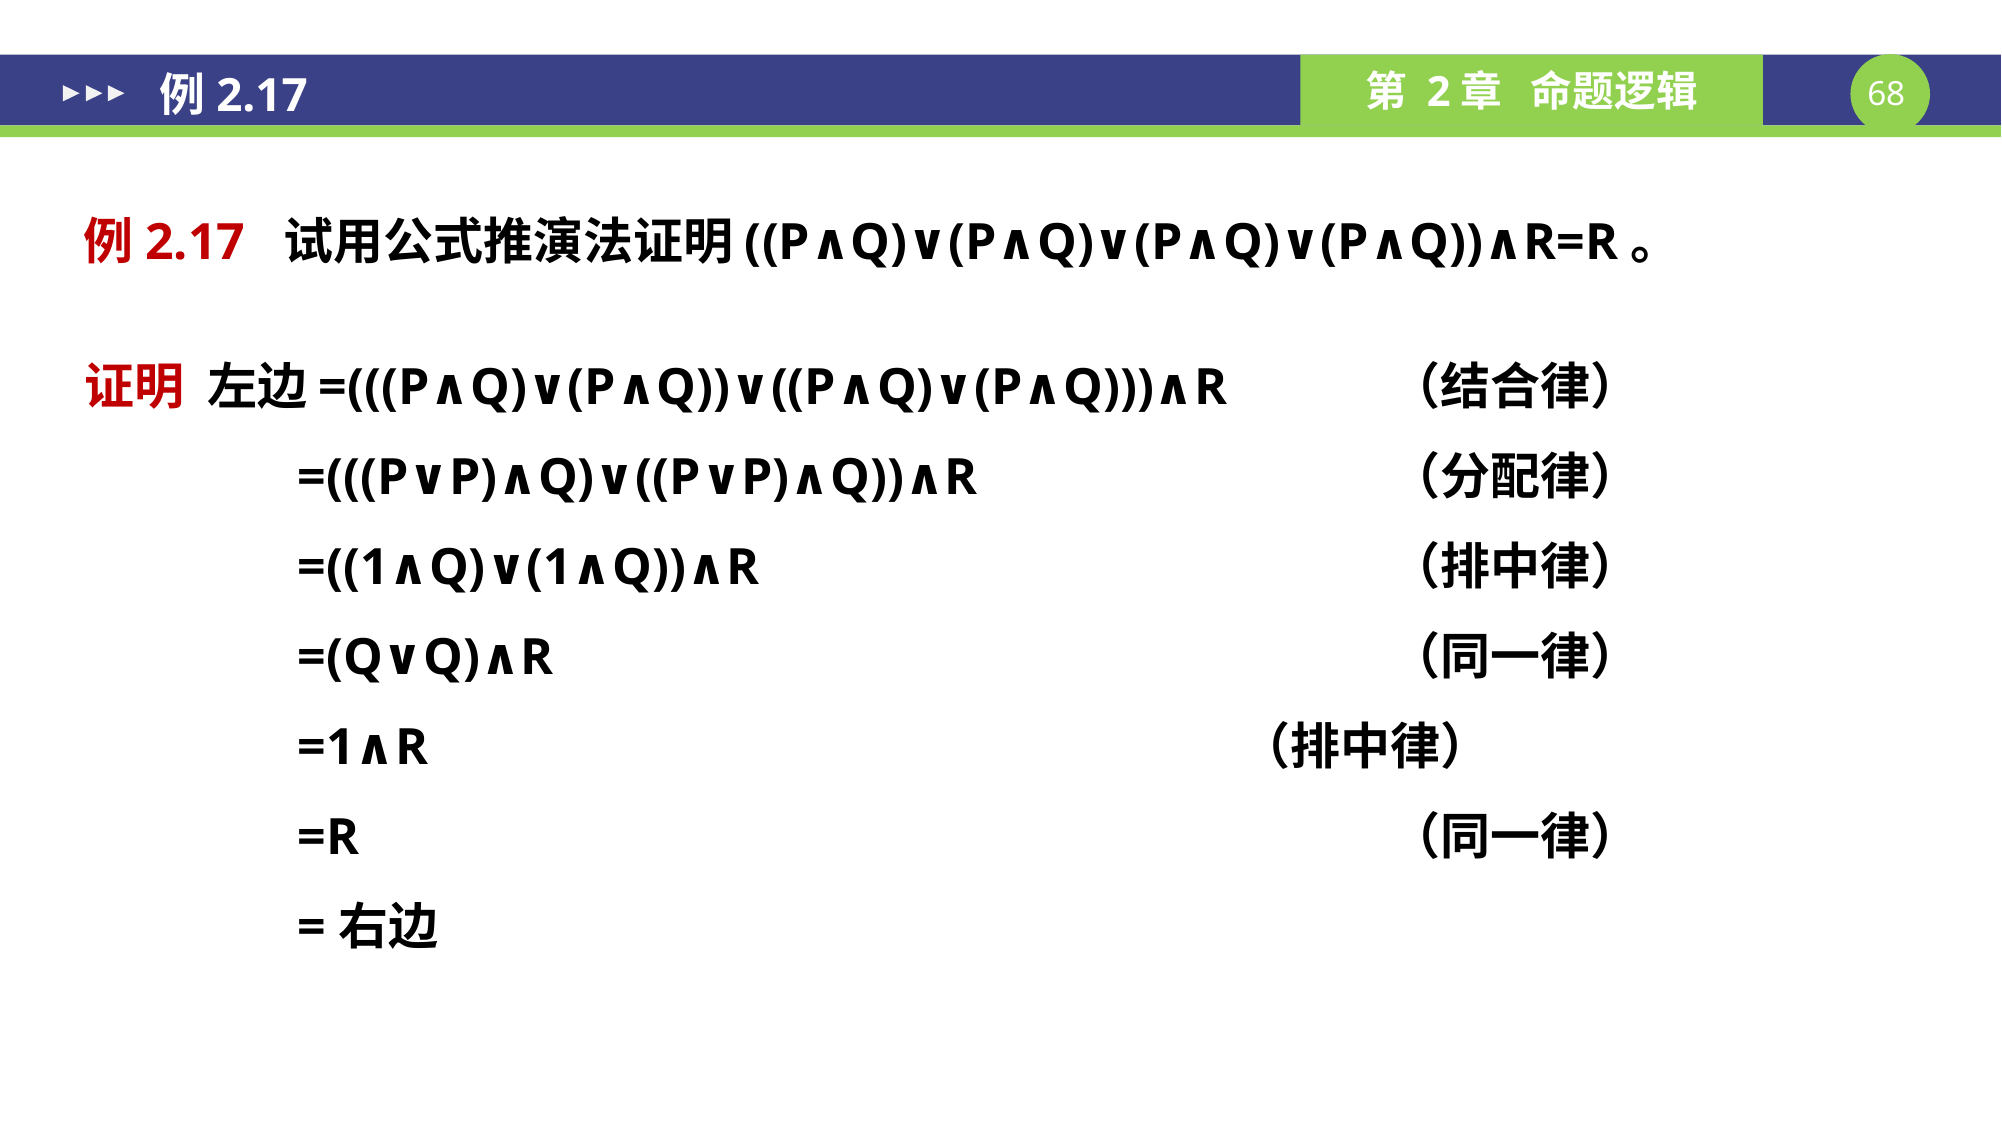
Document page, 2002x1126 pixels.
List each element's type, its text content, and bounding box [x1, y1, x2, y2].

text_box 例2.17 [139, 40, 1463, 145]
